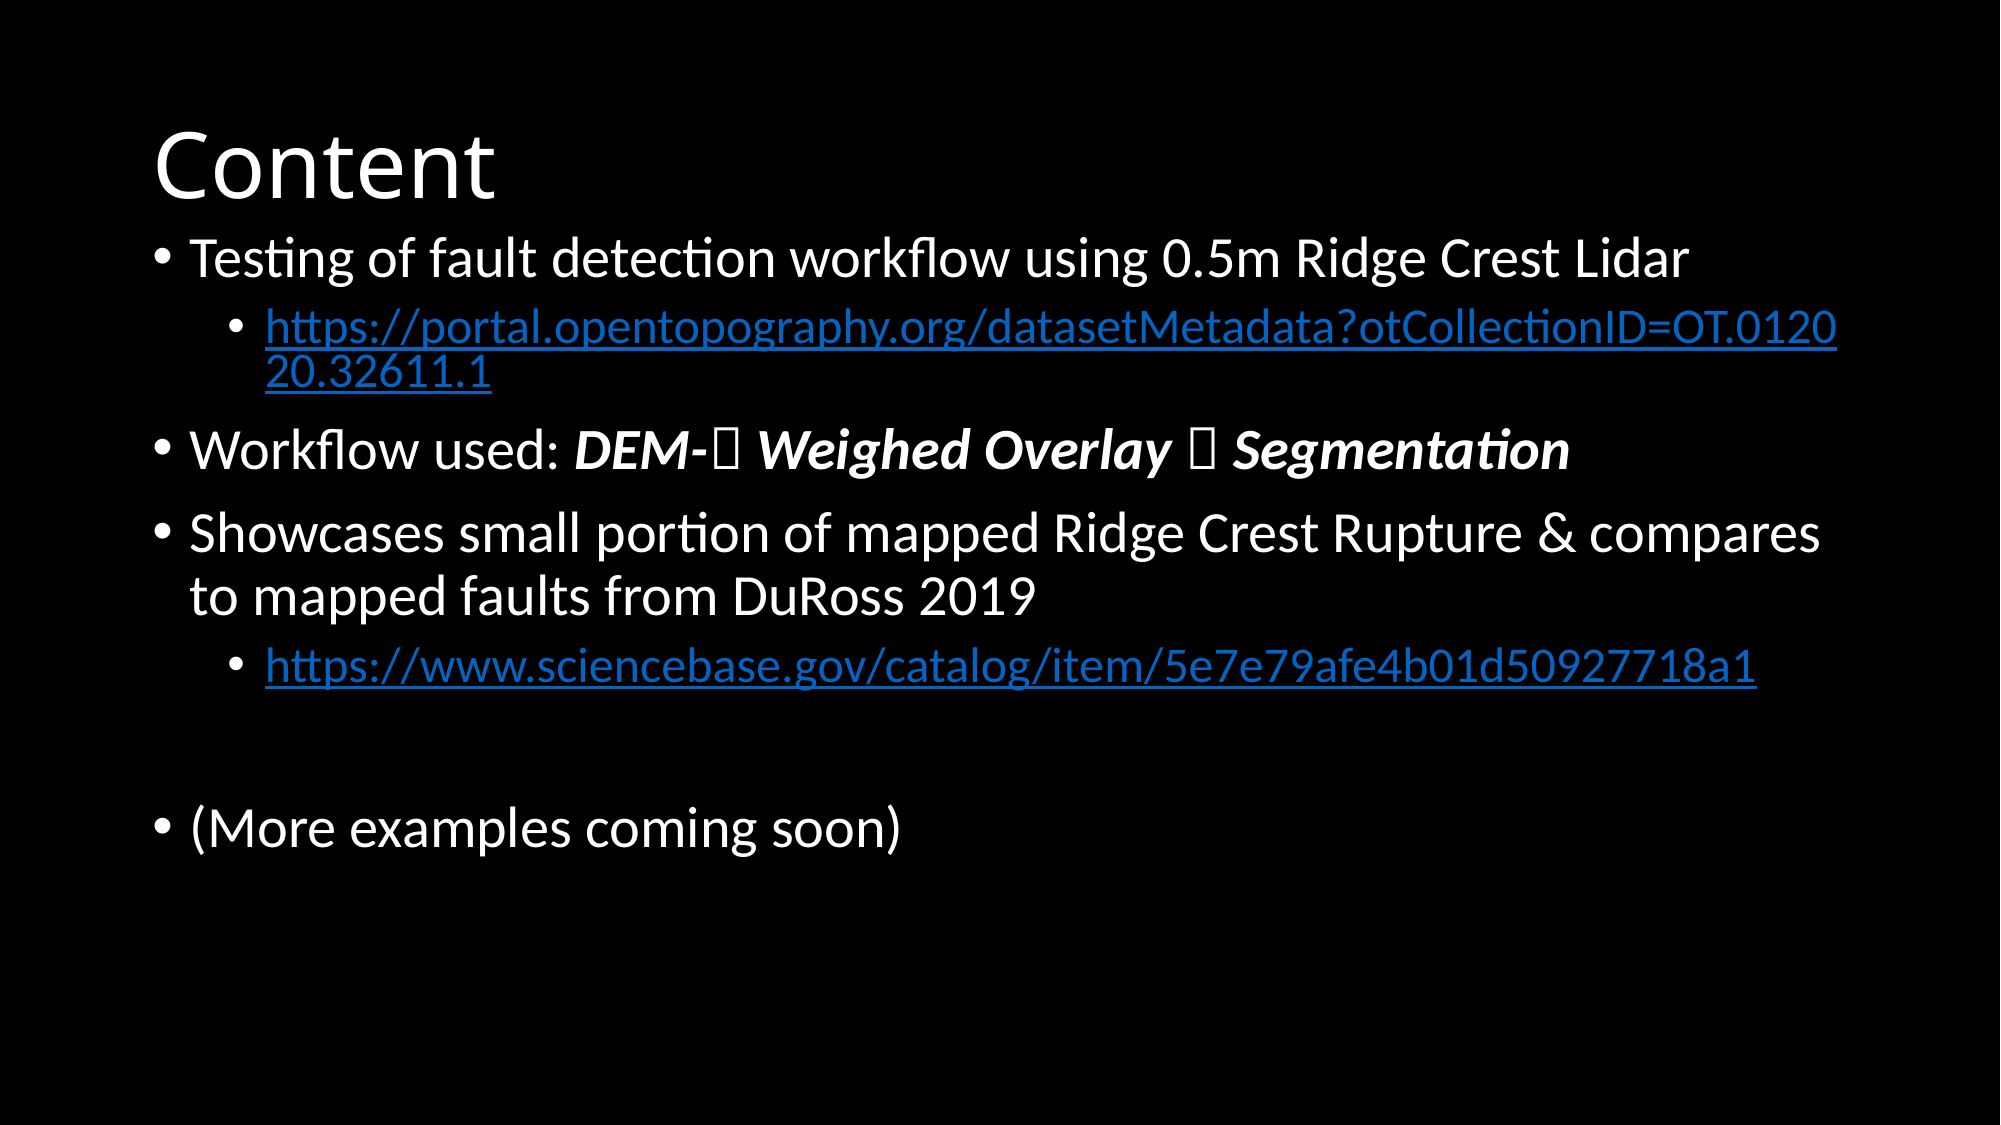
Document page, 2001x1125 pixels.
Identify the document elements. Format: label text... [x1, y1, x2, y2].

list Testing of fault detection workflow using 0.5m Ridge Crest Lidar https://portal.opentopography.org/datasetMetadata?otCollectionID=OT.012020.32611.1 Workflow used: DEM- Weighed Overlay  Segmentation Showcases small portion of mapped Ridge Crest Rupture & compares to mapped faults from DuRoss 2019 https://www.sciencebase.gov/catalog/item/5e7e79afe4b01d50927718a1 (More examples coming soon) [137, 219, 1863, 934]
title Content [137, 59, 1863, 219]
